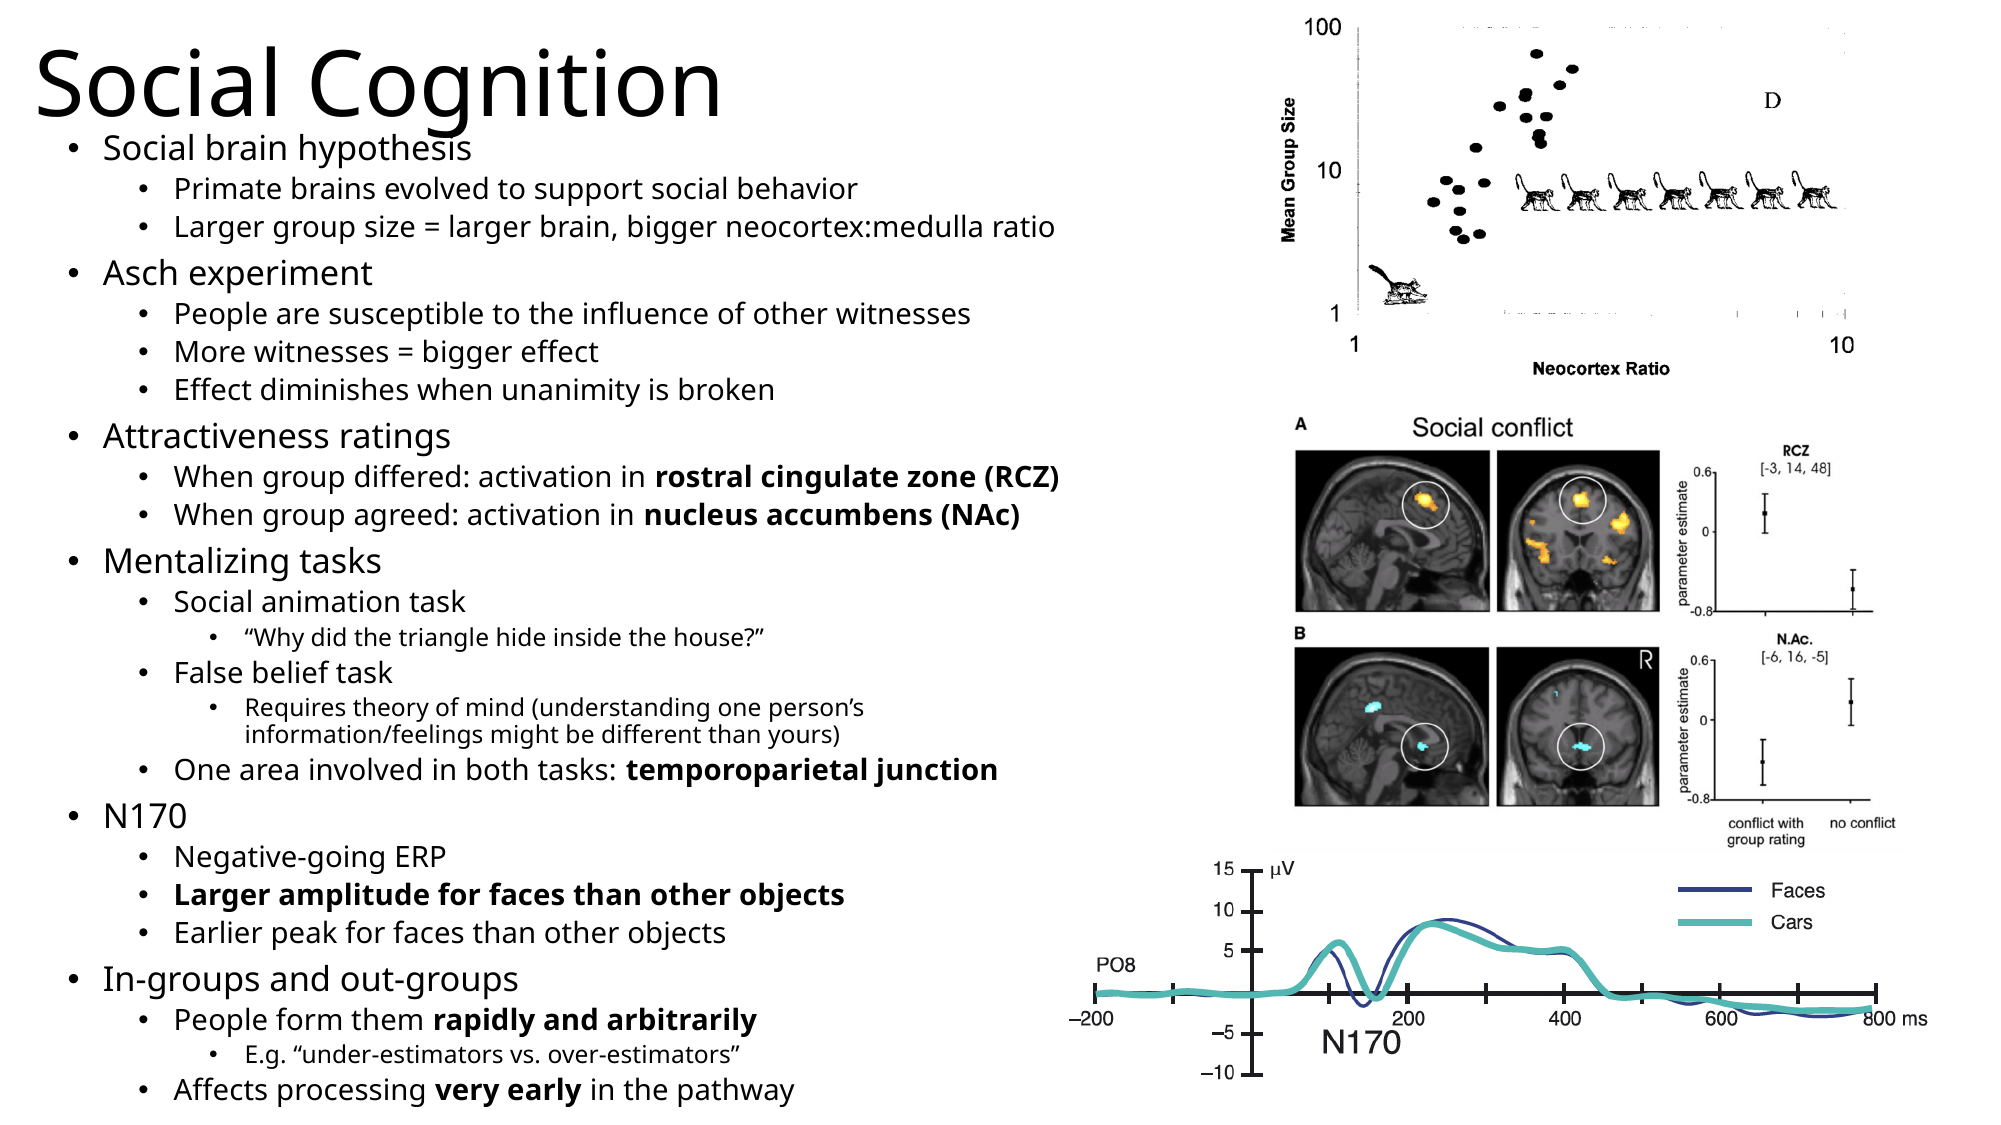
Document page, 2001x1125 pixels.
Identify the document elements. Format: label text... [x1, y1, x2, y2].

list Social brain hypothesis Primate brains evolved to support social behavior Larger group size = larger brain, bigger neocortex:medulla ratio Asch experiment People are susceptible to the influence of other witnesses More witnesses = bigger effect Effect diminishes when unanimity is broken Attractiveness ratings When group differed: activation in rostral cingulate zone (RCZ) When group agreed: activation in nucleus accumbens (NAc) Mentalizing tasks Social animation task “Why did the triangle hide inside the house?” False belief task Requires theory of mind (understanding one person’s information/feelings might be different than yours) One area involved in both tasks: temporoparietal junction N170 Negative-going ERP Larger amplitude for faces than other objects Earlier peak for faces than other objects In-groups and out-groups People form them rapidly and arbitrarily E.g. “under-estimators vs. over-estimators” Affects processing very early in the pathway [52, 123, 1079, 1125]
title Social Cognition [19, 0, 1745, 196]
picture [1043, 11, 1948, 1124]
